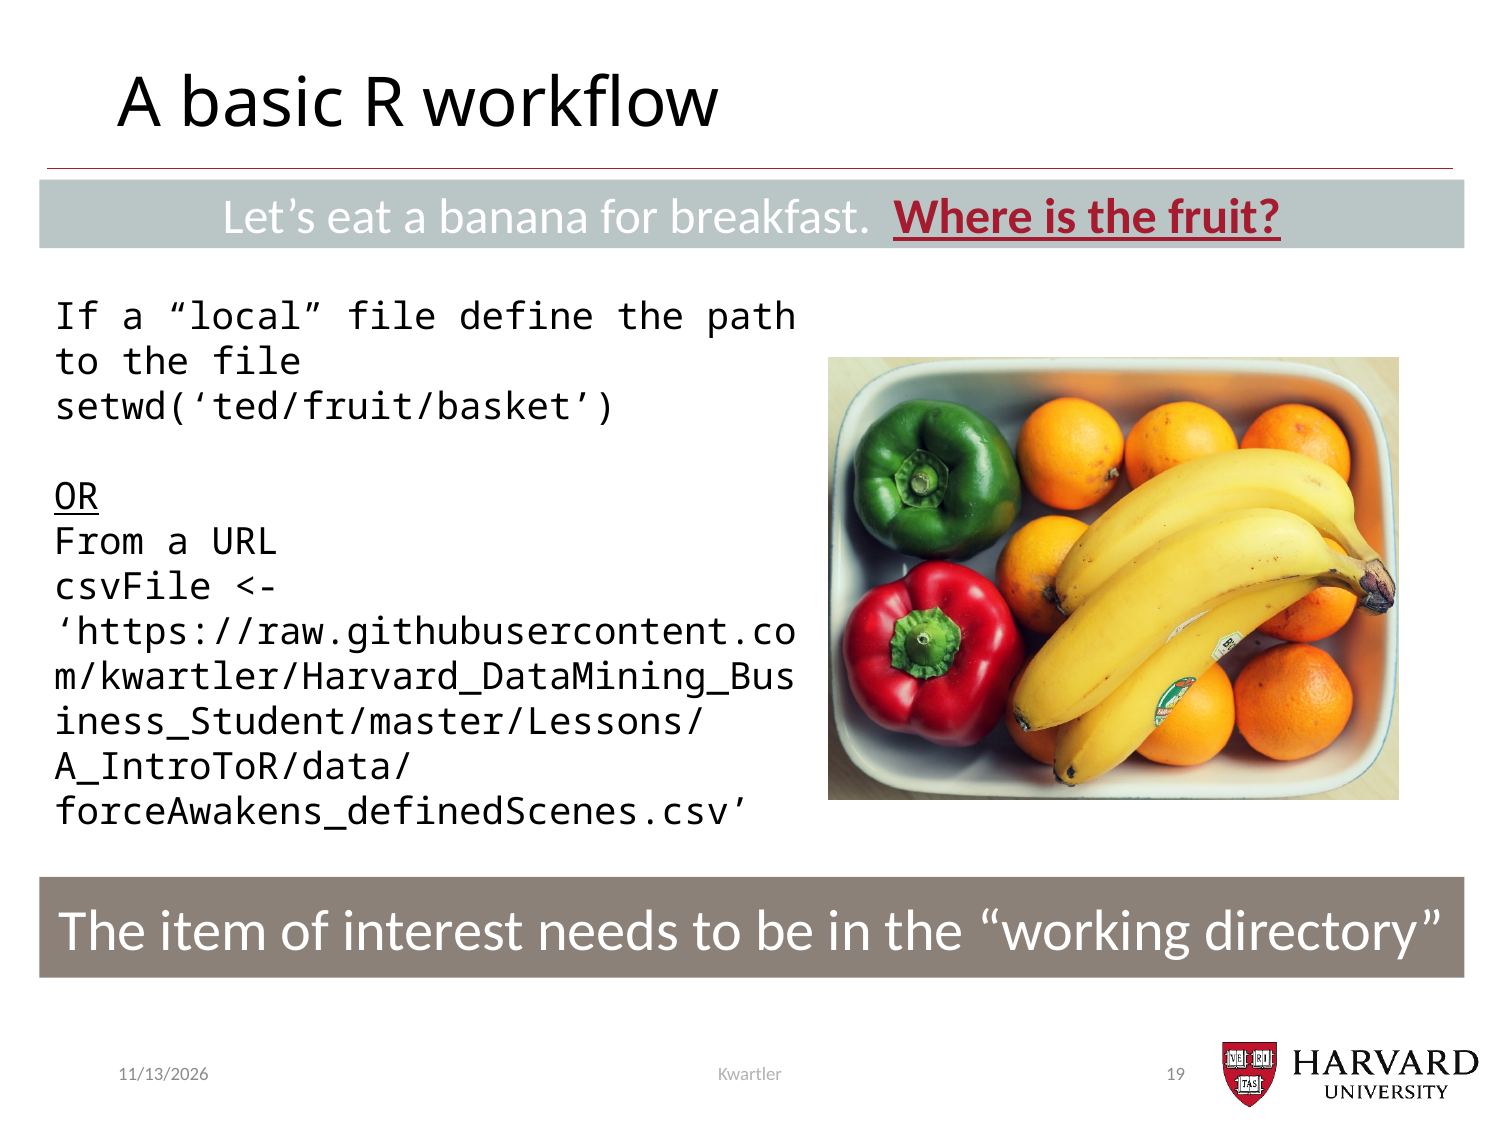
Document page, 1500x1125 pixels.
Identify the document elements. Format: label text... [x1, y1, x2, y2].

slide_number 19 [1059, 1042, 1200, 1103]
picture [828, 357, 1399, 800]
text_box Let’s eat a banana for breakfast. Where is the fruit? [38, 179, 1465, 249]
title A basic R workflow [103, 59, 1397, 157]
text_box If a “local” file define the path to the file setwd(‘ted/fruit/basket’) OR From a URL csvFile <- ‘https://raw.githubusercontent.com/kwartler/Harvard_DataMining_Business_Student/master/Lessons/A_IntroToR/data/forceAwakens_definedScenes.csv’ [39, 284, 829, 840]
text_box The item of interest needs to be in the “working directory” [38, 876, 1465, 979]
picture [1200, 1024, 1500, 1125]
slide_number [103, 1042, 441, 1103]
footer Kwartler [496, 1042, 1004, 1103]
